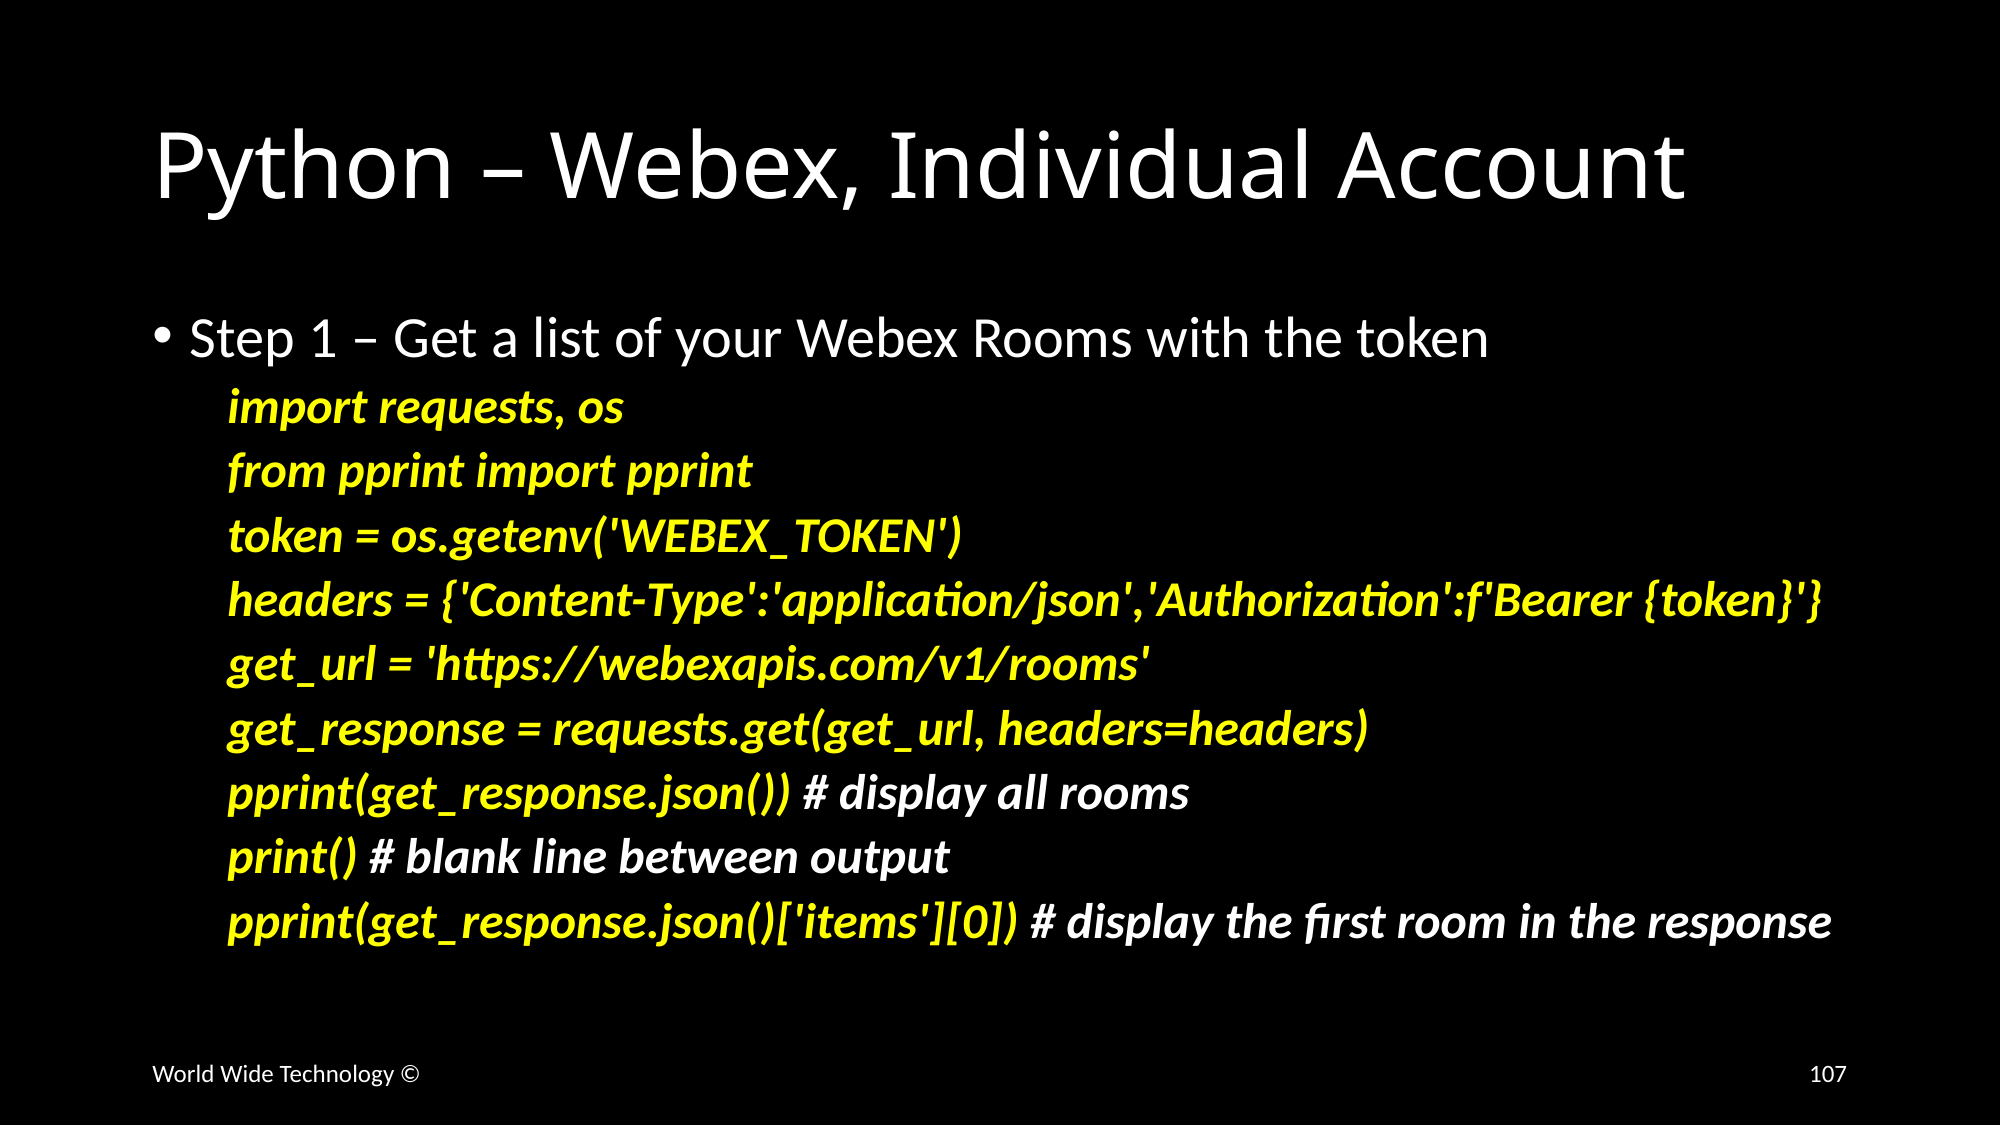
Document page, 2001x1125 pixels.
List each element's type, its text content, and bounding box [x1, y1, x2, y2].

slide_number 107 [1412, 1042, 1863, 1103]
title Python – Webex, Individual Account [137, 59, 1863, 278]
list Step 1 – Get a list of your Webex Rooms with the token import requests, os from pprint import pprint token = os.getenv('WEBEX_TOKEN') headers = {'Content-Type':'application/json','Authorization':f'Bearer {token}'} get_url = 'https://webexapis.com/v1/rooms' get_response = requests.get(get_url, headers=headers) pprint(get_response.json()) # display all rooms print() # blank line between output pprint(get_response.json()['items'][0]) # display the first room in the response [137, 299, 1863, 1014]
slide_number World Wide Technology © [137, 1042, 588, 1103]
